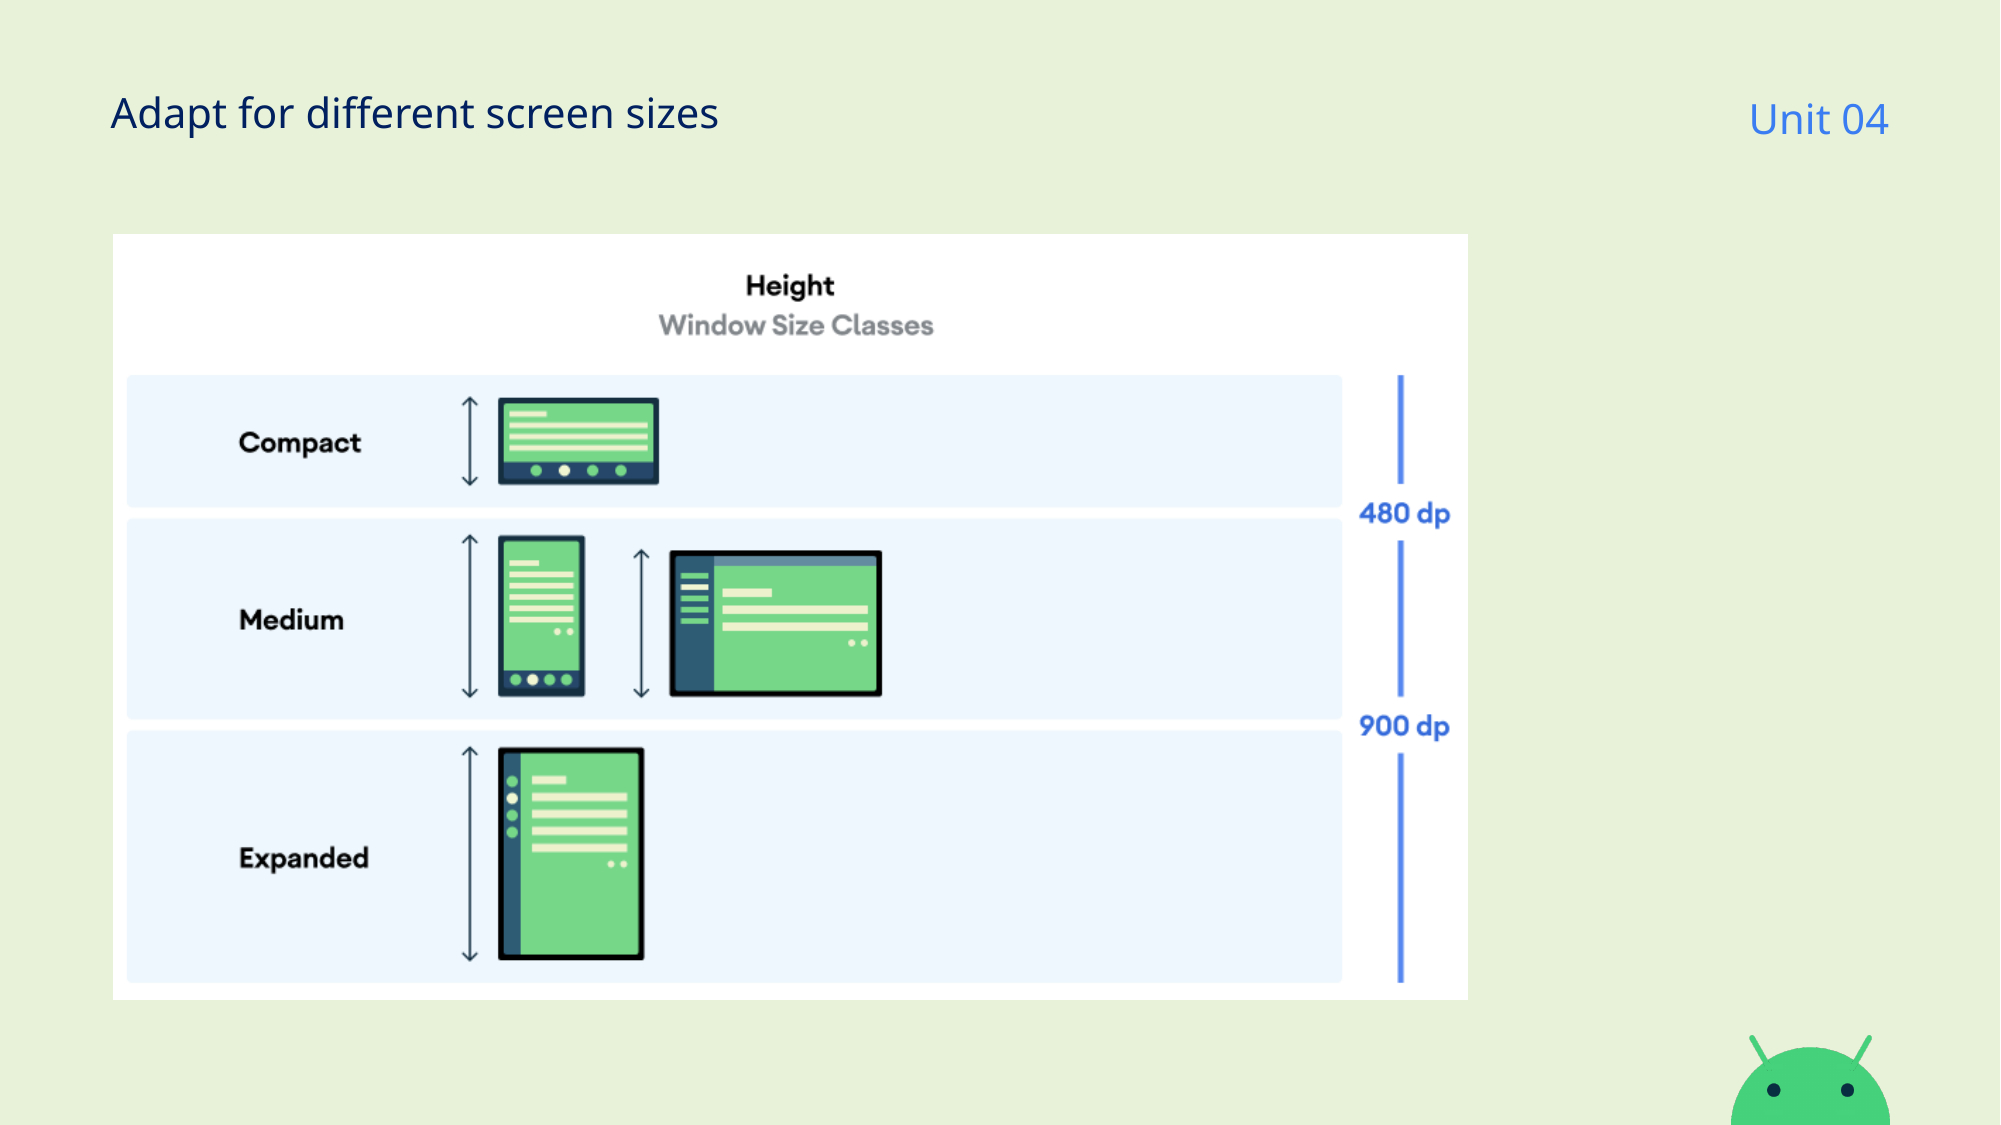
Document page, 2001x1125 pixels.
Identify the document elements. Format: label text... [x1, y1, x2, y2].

text_box Adapt for different screen sizes [95, 79, 836, 145]
picture [1731, 1035, 1890, 1120]
text_box [1730, 1118, 1891, 1125]
text_box Unit 04 [1716, 85, 1905, 151]
picture [113, 234, 1468, 1000]
